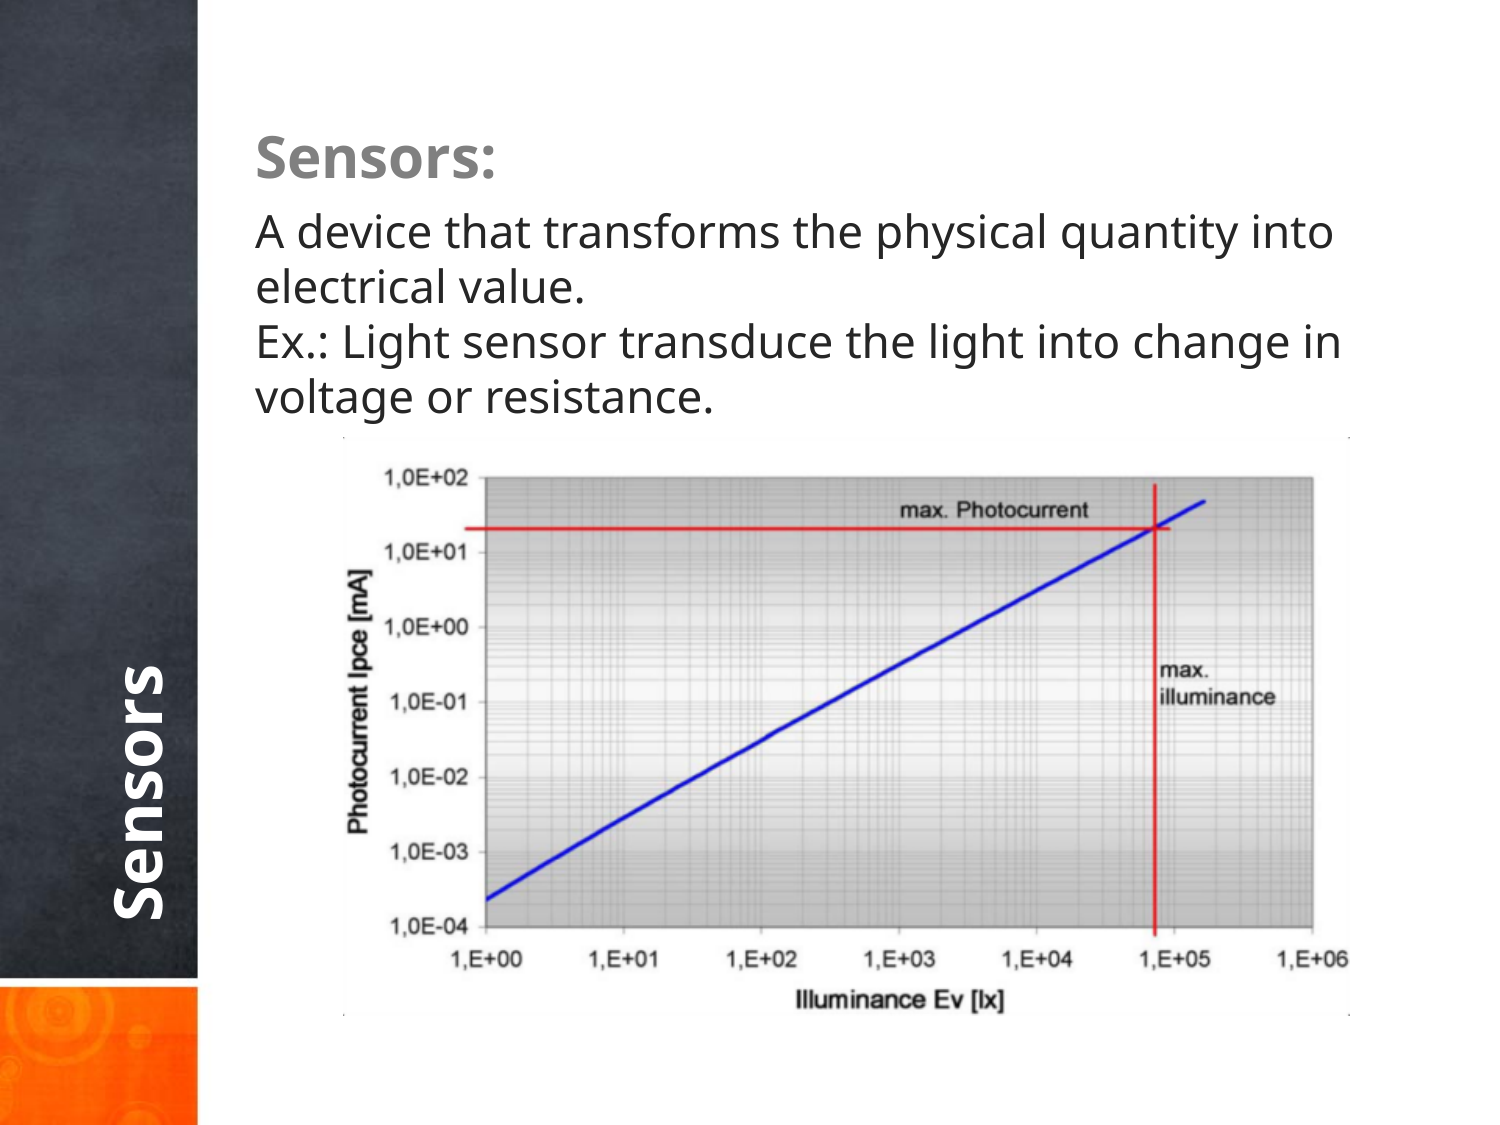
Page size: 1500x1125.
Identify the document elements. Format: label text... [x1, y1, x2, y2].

text_box Sensors [12, 37, 184, 938]
picture [0, 0, 1500, 1125]
text_box Sensors: A device that transforms the physical quantity into electrical value. Ex.: Light sensor transduce the light into change in voltage or resistance. [240, 112, 1453, 475]
